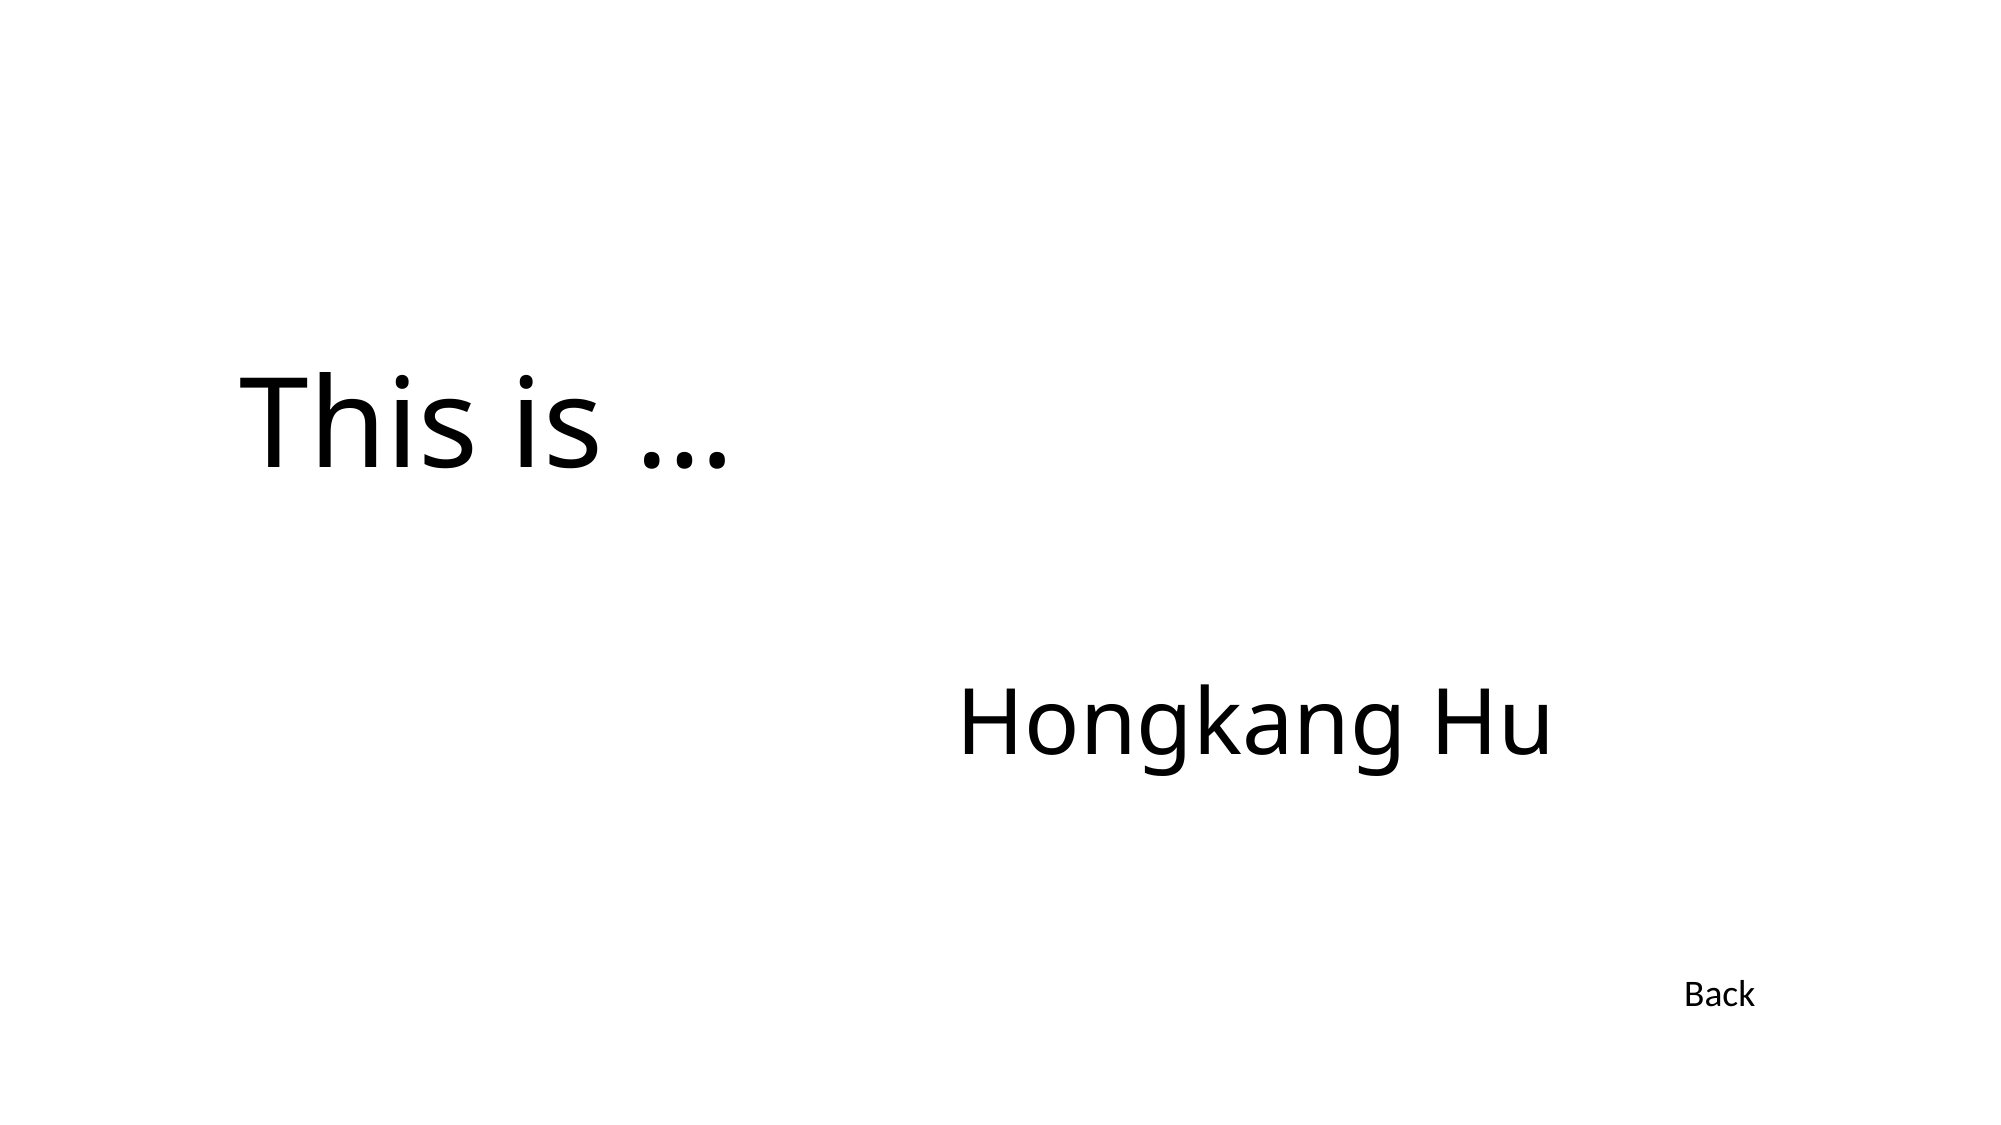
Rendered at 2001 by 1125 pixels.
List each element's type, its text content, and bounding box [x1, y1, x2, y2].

text_box Hongkang Hu [941, 655, 1593, 781]
text_box Back [1669, 961, 1887, 1022]
title This is … [224, 269, 879, 584]
